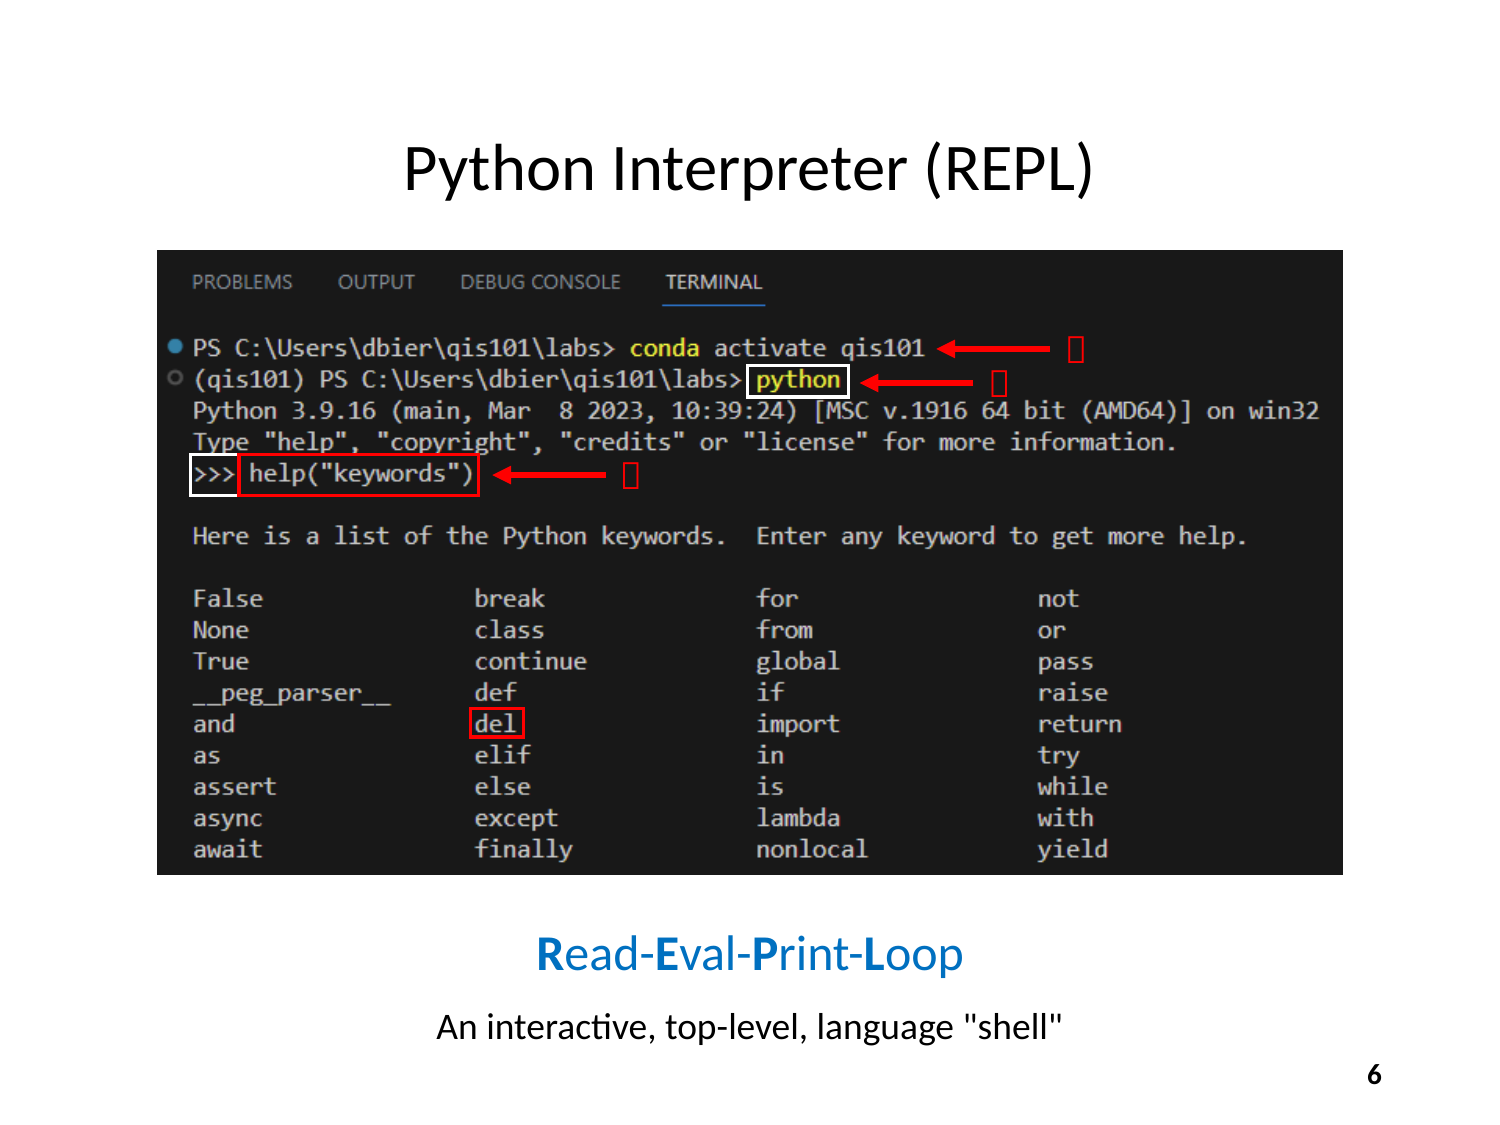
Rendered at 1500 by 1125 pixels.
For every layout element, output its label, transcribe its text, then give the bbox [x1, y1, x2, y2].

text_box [859, 352, 1037, 414]
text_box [936, 318, 1113, 380]
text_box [492, 444, 668, 506]
picture [157, 250, 1343, 875]
title Python Interpreter (REPL) [103, 59, 1397, 278]
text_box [360, 913, 1140, 1055]
slide_number 6 [1059, 1042, 1397, 1103]
